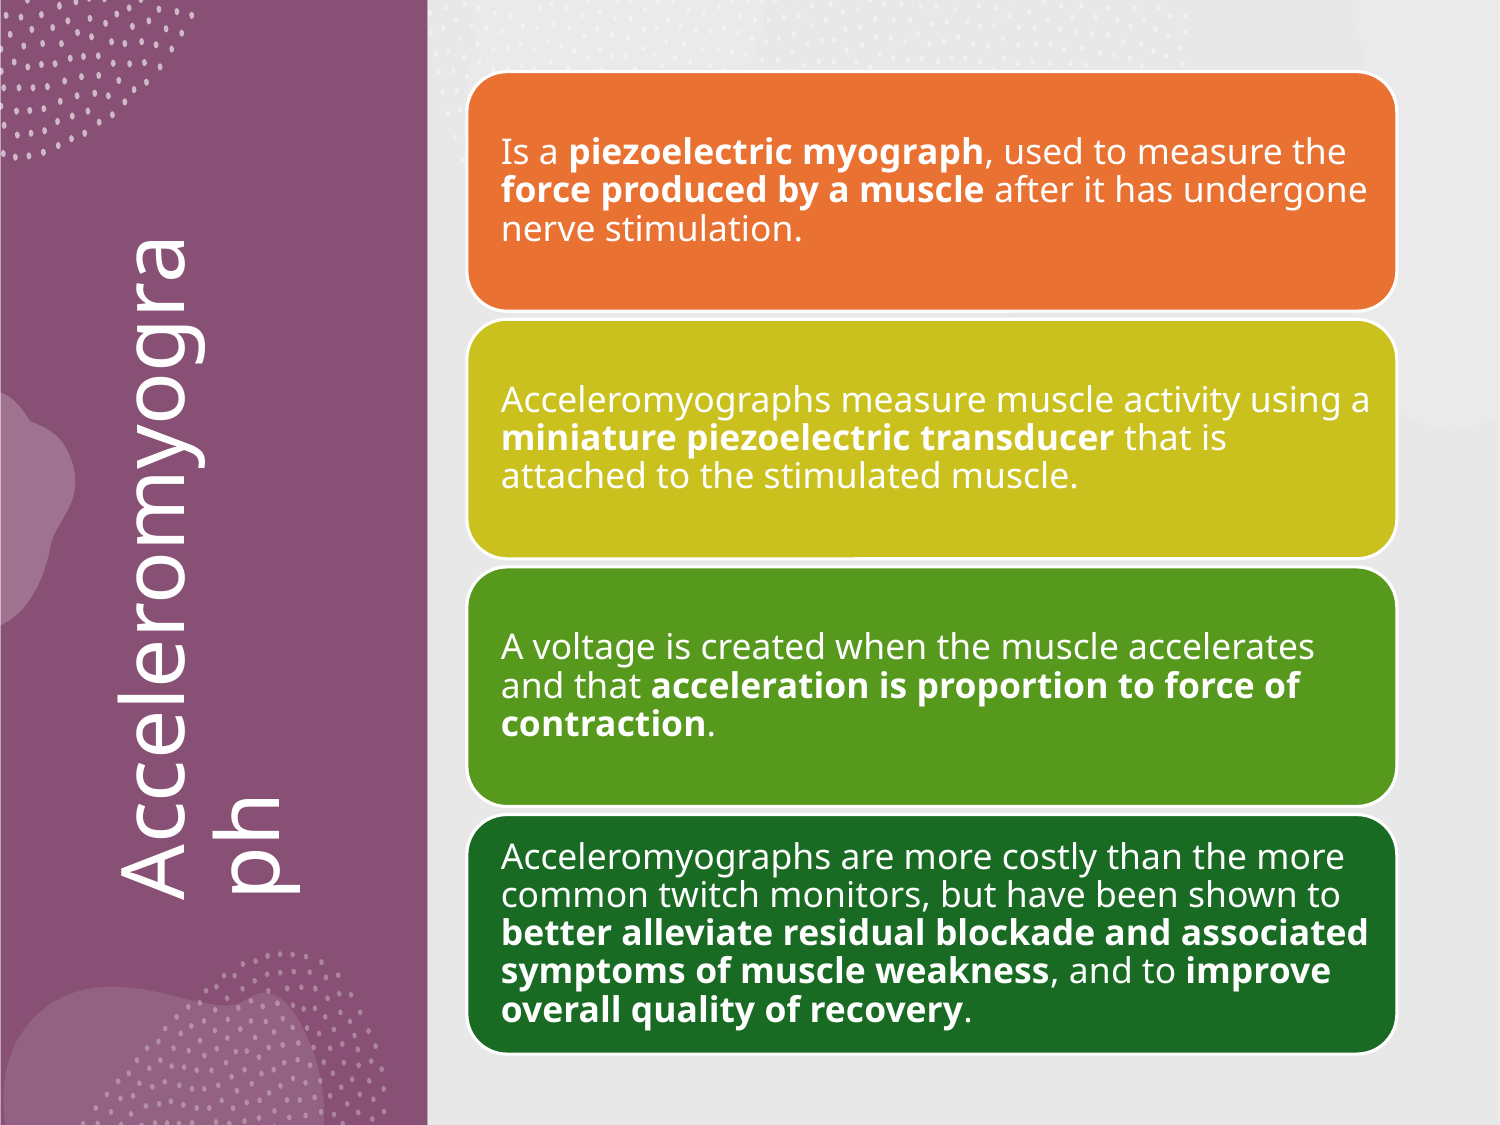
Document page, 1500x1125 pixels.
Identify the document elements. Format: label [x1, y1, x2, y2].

text_box [0, 0, 1500, 1125]
list [466, 46, 1398, 1079]
